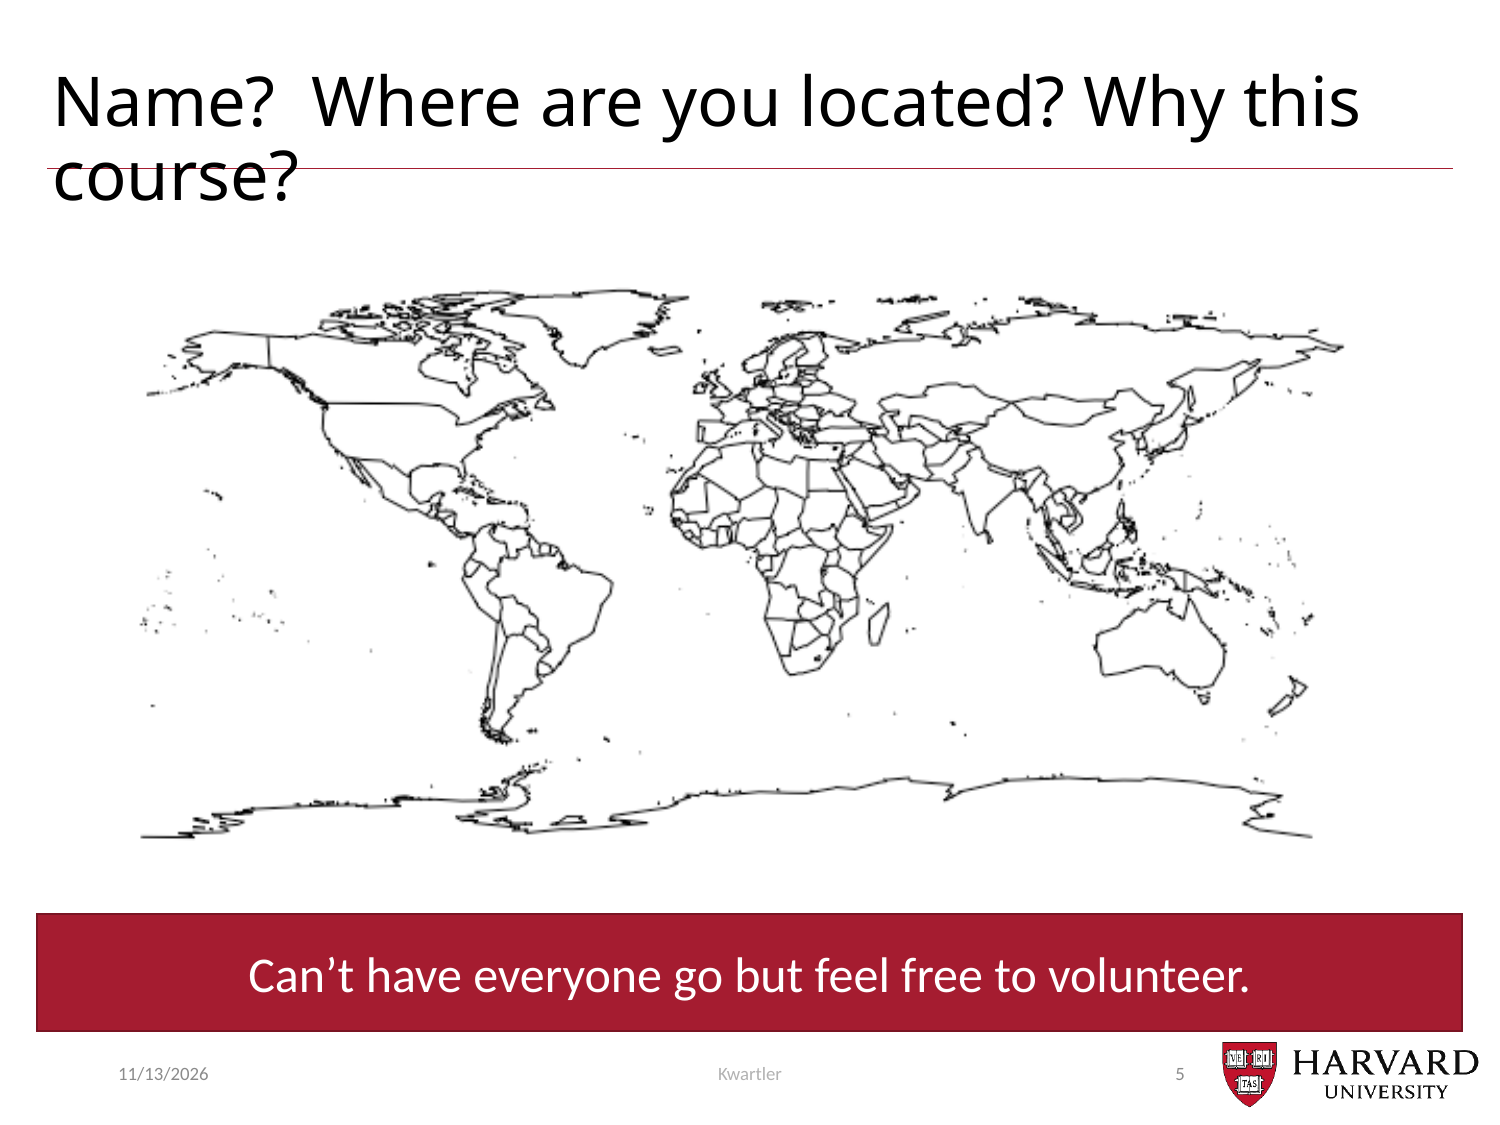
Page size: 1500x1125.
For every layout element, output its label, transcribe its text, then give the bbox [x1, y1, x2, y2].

text_box Name? Where are you located? Why this course? [37, 59, 1463, 157]
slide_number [103, 1042, 441, 1103]
slide_number 5 [1059, 1042, 1200, 1103]
text_box Can’t have everyone go but feel free to volunteer. [36, 913, 1463, 1032]
picture [1200, 1024, 1500, 1125]
picture [139, 282, 1361, 843]
footer Kwartler [496, 1042, 1004, 1103]
